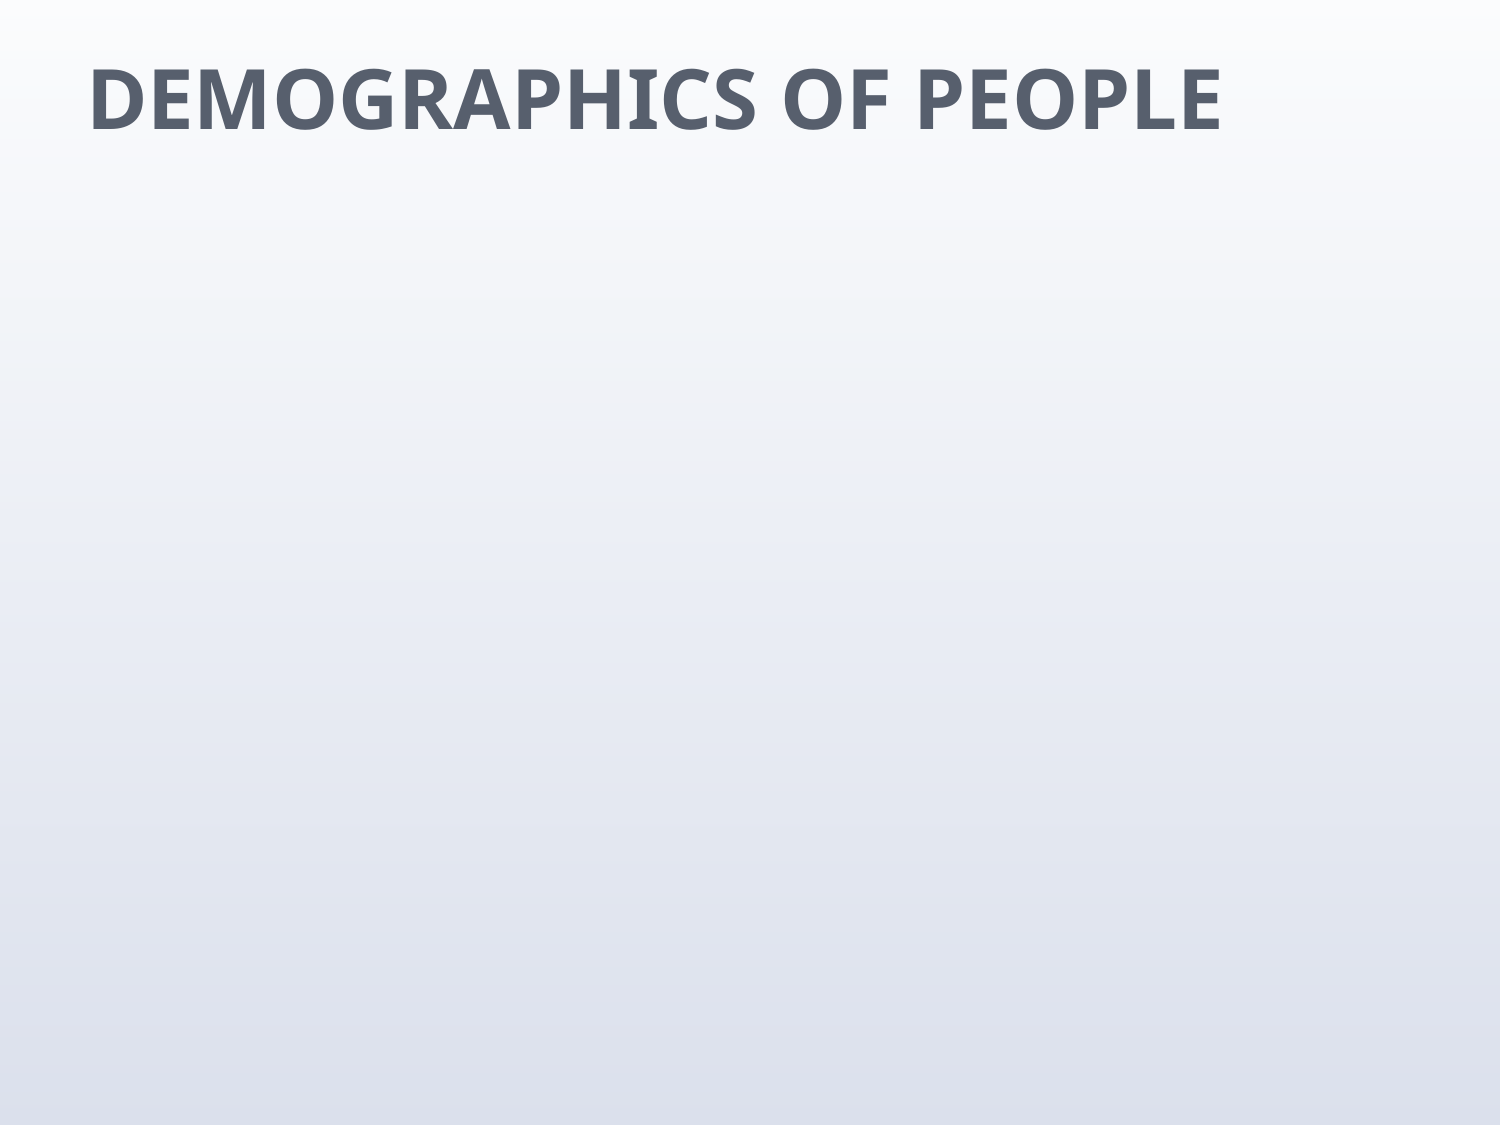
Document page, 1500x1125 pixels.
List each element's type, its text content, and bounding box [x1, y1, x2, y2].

title DEMOGRAPHICS OF PEOPLE [78, 33, 1304, 154]
